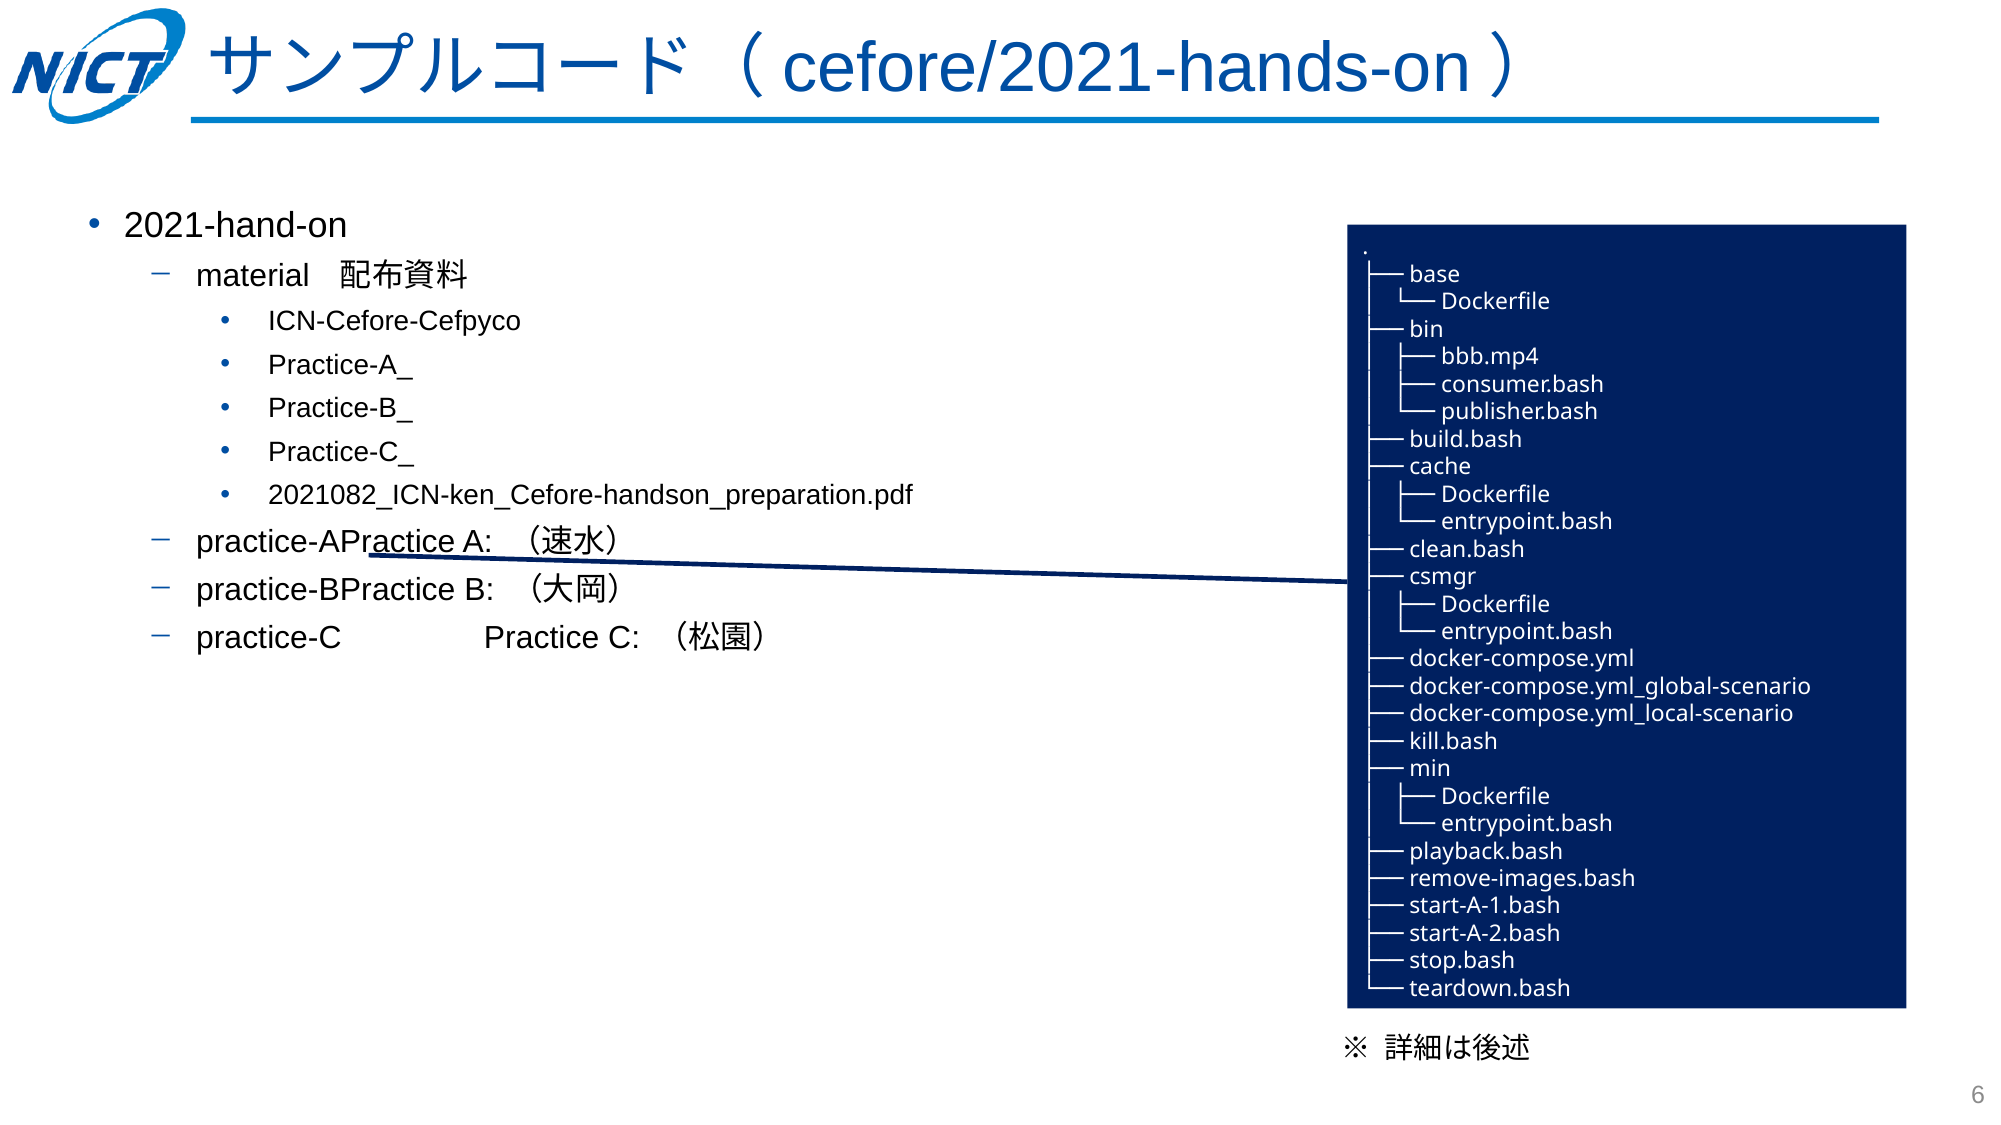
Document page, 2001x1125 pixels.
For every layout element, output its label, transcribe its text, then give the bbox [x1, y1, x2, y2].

list 2021-hand-on material 配布資料 ICN-Cefore-Cefpyco Practice-A_ Practice-B_ Practice-C_ 2021082_ICN-ken_Cefore-handson_preparation.pdf practice-A Practice A: （速水） practice-B Practice B: （大岡） practice-C Practice C: （松園） [73, 193, 1280, 756]
title サンプルコード（cefore/2021-hands-on） [191, 23, 1871, 116]
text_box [368, 555, 1348, 582]
text_box ※ 詳細は後述 [1327, 1021, 1546, 1072]
slide_number 6 [1920, 1063, 2000, 1124]
text_box . ├── base │ └── Dockerfile ├── bin │ ├── bbb.mp4 │ ├── consumer.bash │ └── publisher.bash ├── build.bash ├── cache │ ├── Dockerfile │ └── entrypoint.bash ├── clean.bash ├── csmgr │ ├── Dockerfile │ └── entrypoint.bash ├── docker-compose.yml ├── docker-compose.yml_global-scenario ├── docker-compose.yml_local-scenario ├── kill.bash ├── min │ ├── Dockerfile │ └── entrypoint.bash ├── playback.bash ├── remove-images.bash ├── start-A-1.bash ├── start-A-2.bash ├── stop.bash └── teardown.bash [1347, 224, 1907, 1009]
